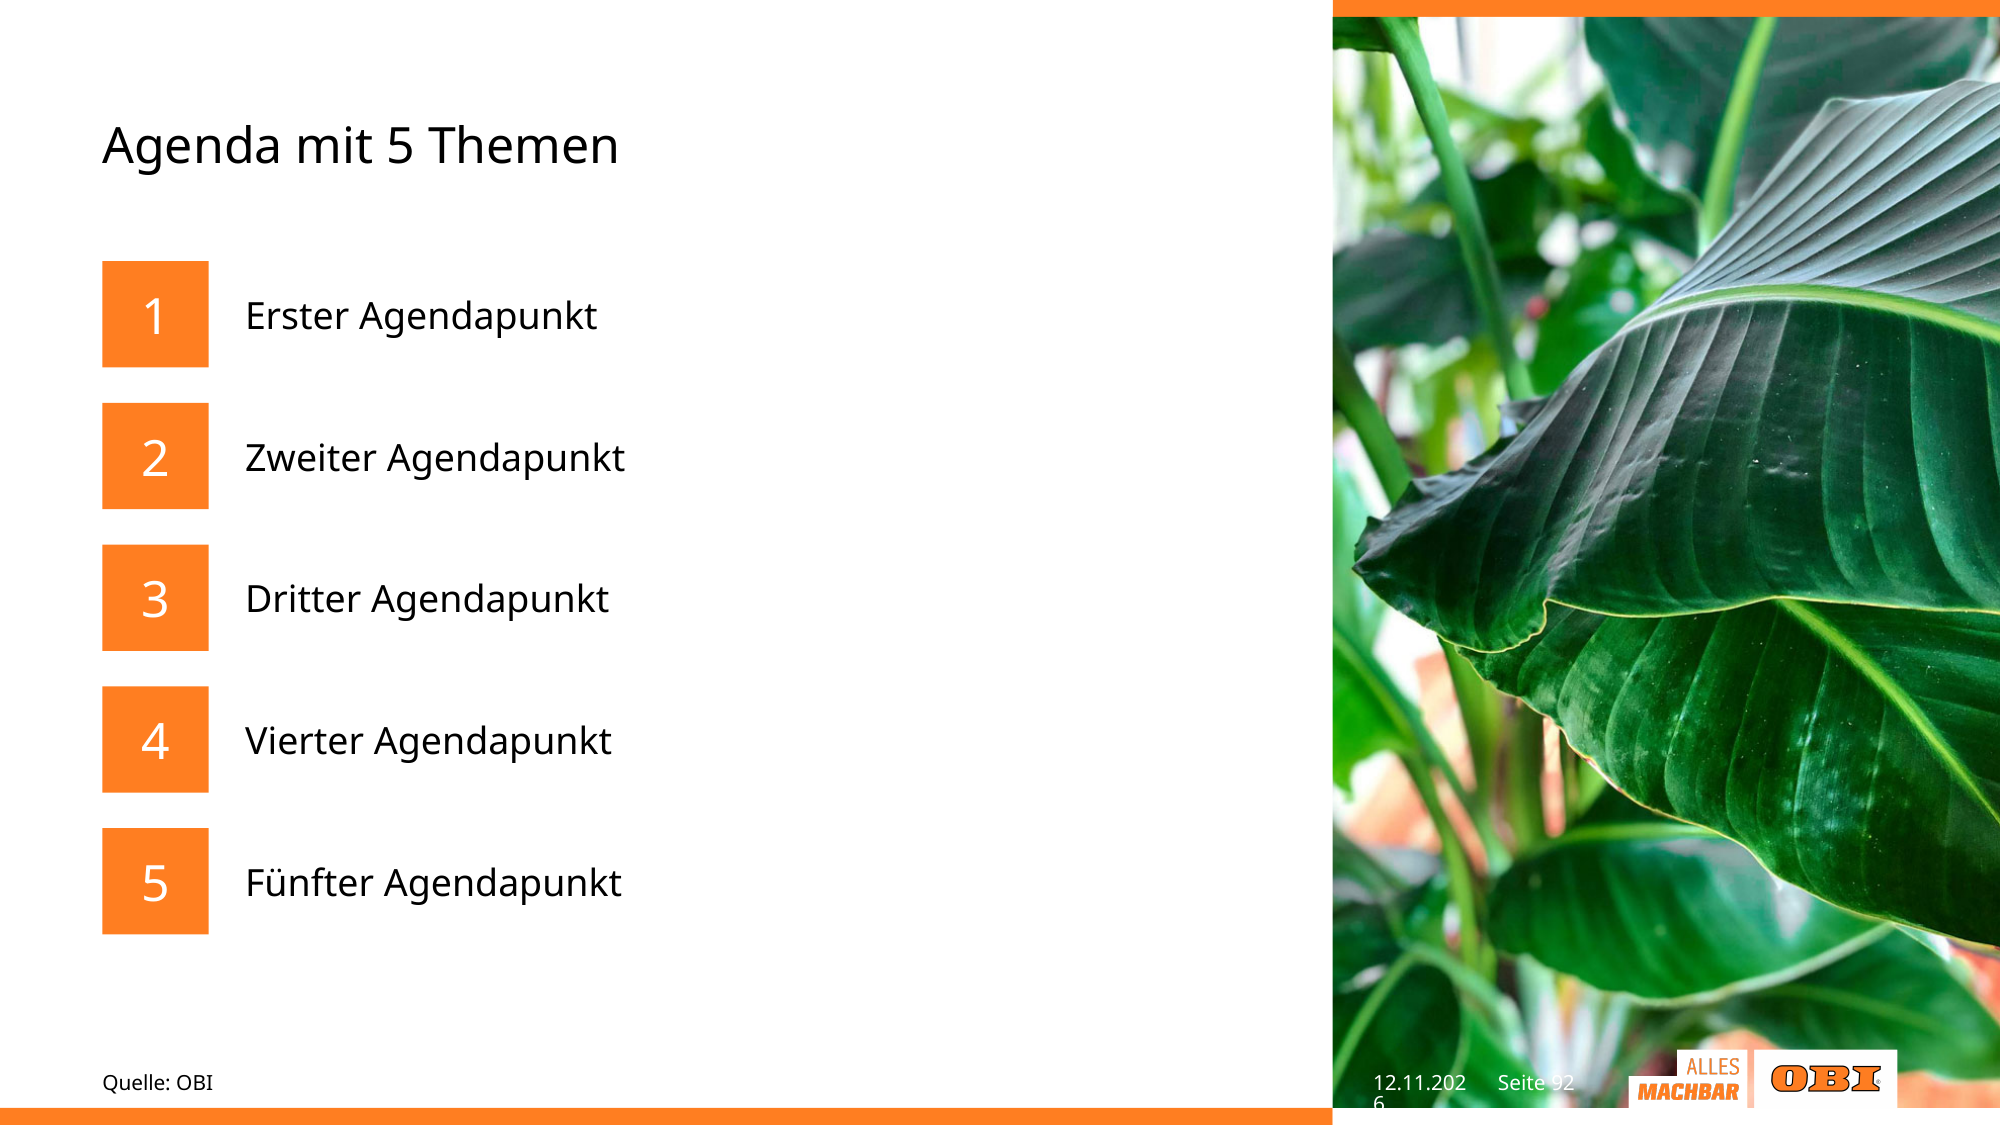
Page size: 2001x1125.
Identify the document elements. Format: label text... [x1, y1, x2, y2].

list Fünfter Agendapunkt [245, 858, 1271, 904]
list Zweiter Agendapunkt [245, 433, 1271, 479]
list Dritter Agendapunkt [245, 575, 1271, 621]
list 1 [102, 261, 209, 368]
list Vierter Agendapunkt [245, 716, 1271, 763]
list 5 [102, 828, 209, 935]
title Agenda mit 5 Themen [102, 112, 1271, 174]
list 4 [102, 686, 209, 793]
list Erster Agendapunkt [245, 291, 1271, 337]
footer Quelle: OBI [102, 1071, 1271, 1097]
picture [1332, 16, 2000, 1109]
list 3 [102, 544, 209, 651]
list 2 [102, 402, 209, 510]
